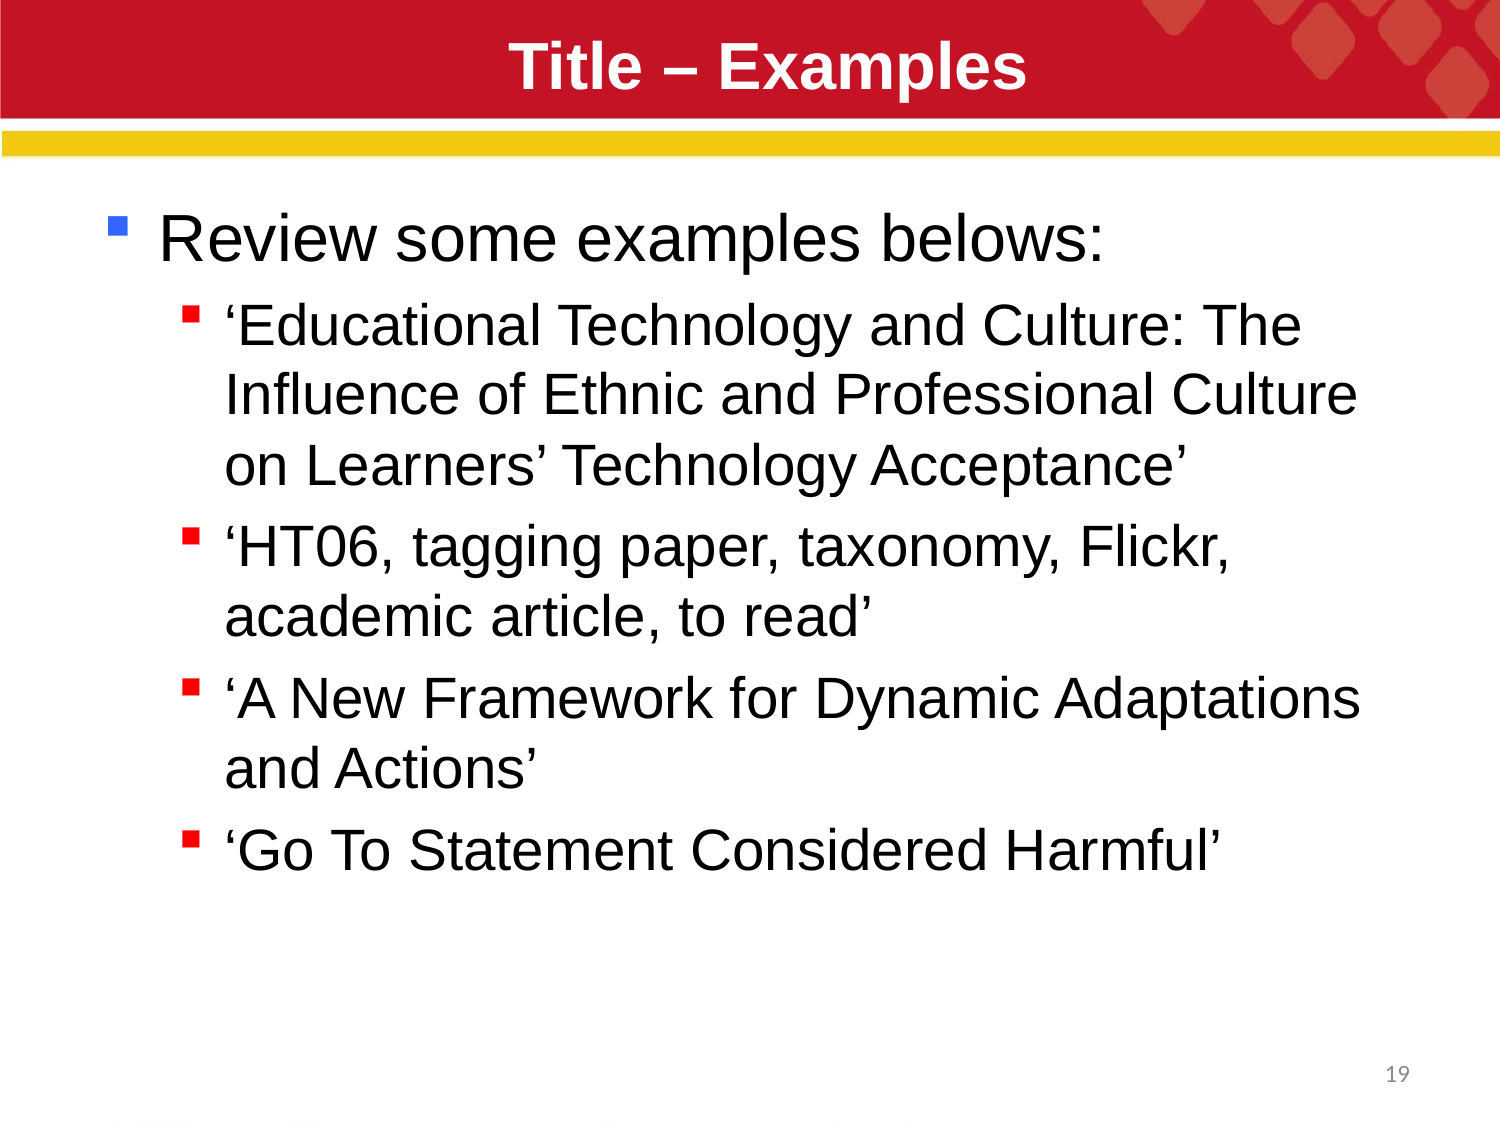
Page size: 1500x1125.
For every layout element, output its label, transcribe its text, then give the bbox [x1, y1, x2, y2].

picture [0, 0, 1500, 1125]
list Review some examples belows: ‘Educational Technology and Culture: The Influence of Ethnic and Professional Culture on Learners’ Technology Acceptance’ ‘HT06, tagging paper, taxonomy, Flickr, academic article, to read’ ‘A New Framework for Dynamic Adaptations and Actions’ ‘Go To Statement Considered Harmful’ [87, 187, 1425, 1005]
title Title – Examples [75, 12, 1463, 113]
slide_number 19 [1074, 1042, 1425, 1103]
